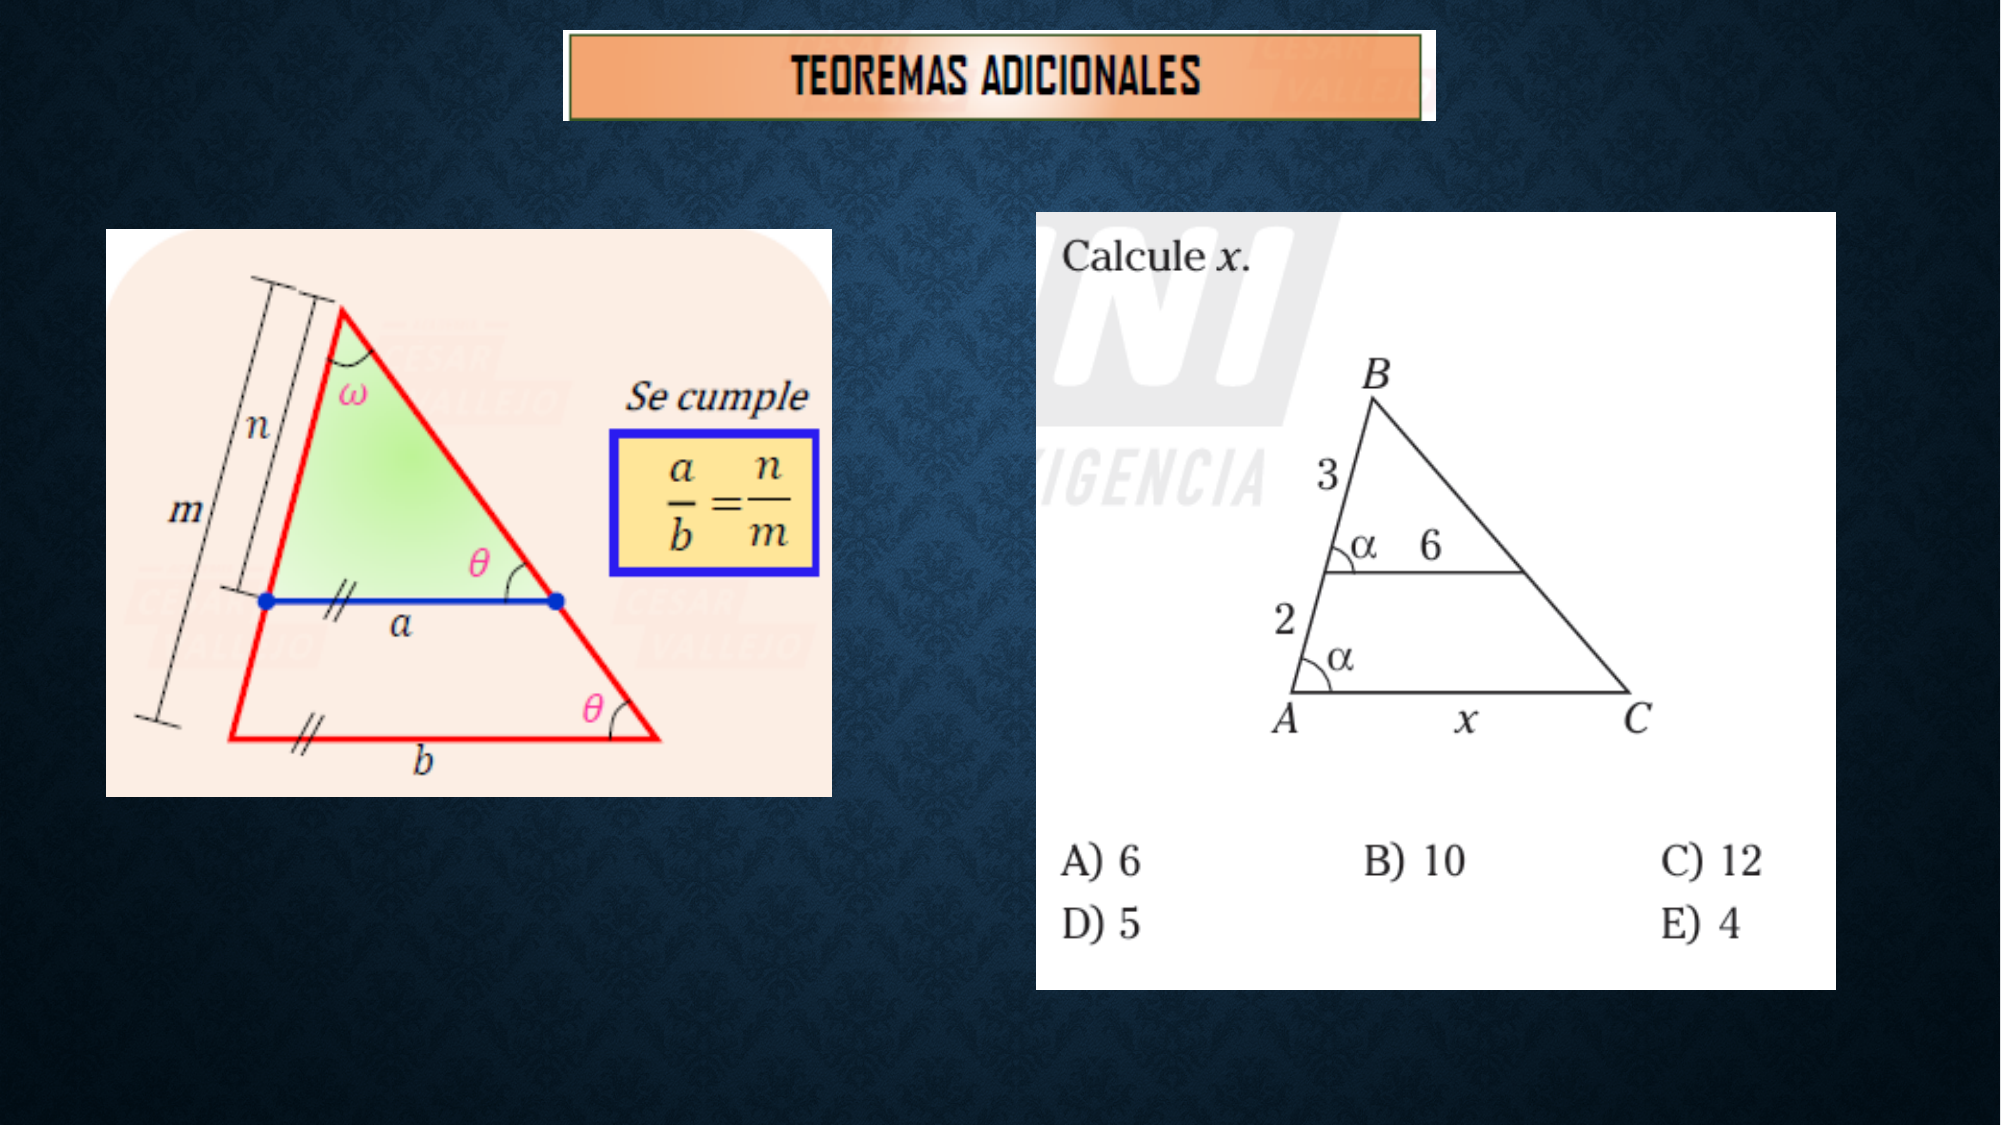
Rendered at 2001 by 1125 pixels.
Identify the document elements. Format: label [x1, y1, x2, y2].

picture [563, 30, 1437, 121]
picture [1036, 211, 1836, 991]
picture [105, 229, 832, 798]
